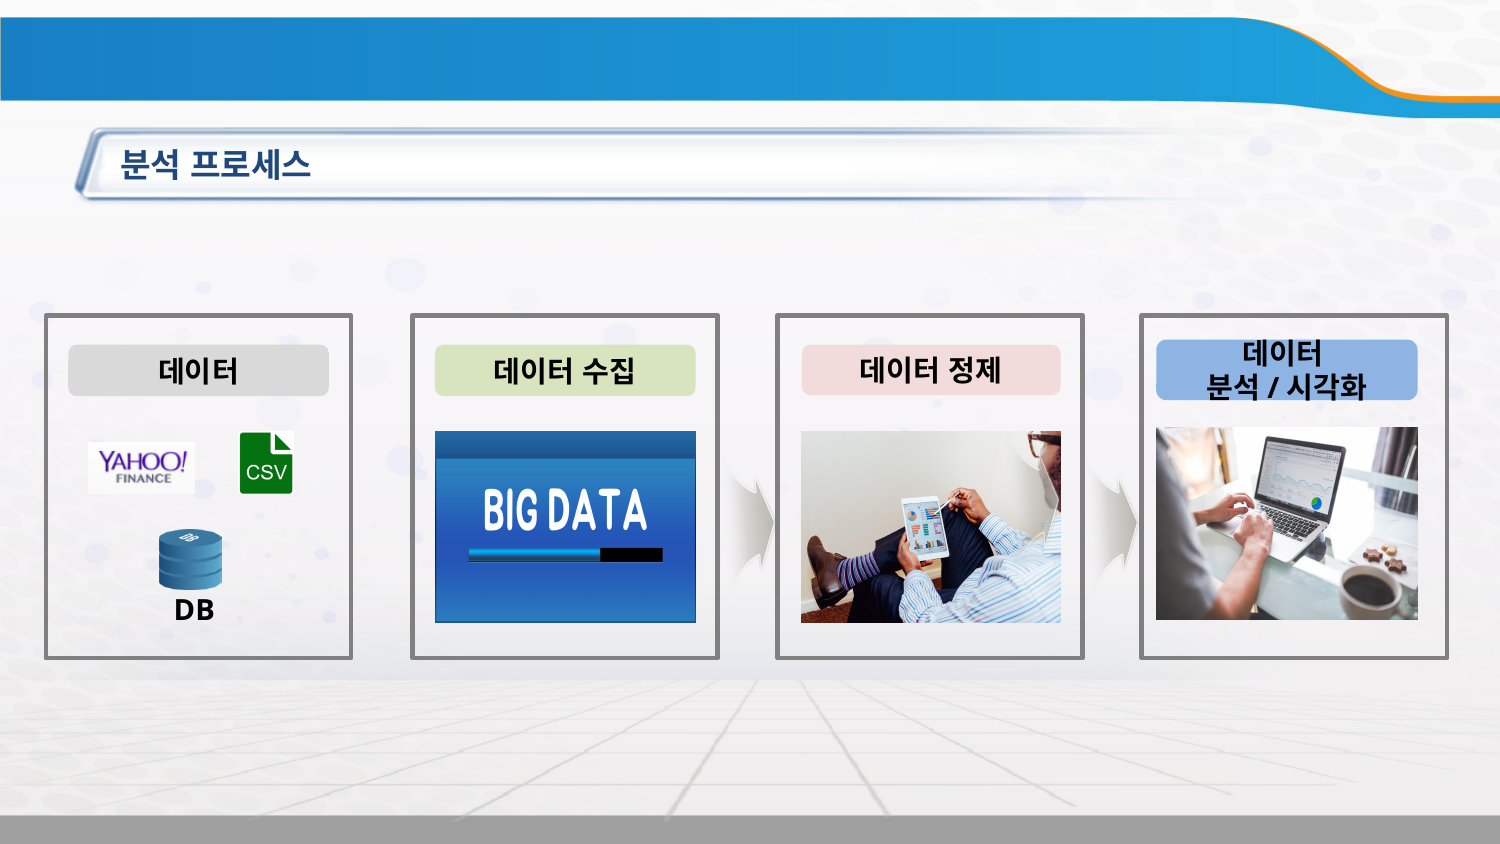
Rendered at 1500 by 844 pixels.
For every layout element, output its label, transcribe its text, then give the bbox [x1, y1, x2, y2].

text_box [158, 528, 231, 635]
text_box [1141, 315, 1447, 659]
text_box [777, 315, 1083, 659]
picture [0, 0, 1500, 844]
text_box 1. 분석 프로세스 [29, 0, 1175, 103]
text_box [412, 315, 718, 659]
text_box [45, 315, 352, 659]
